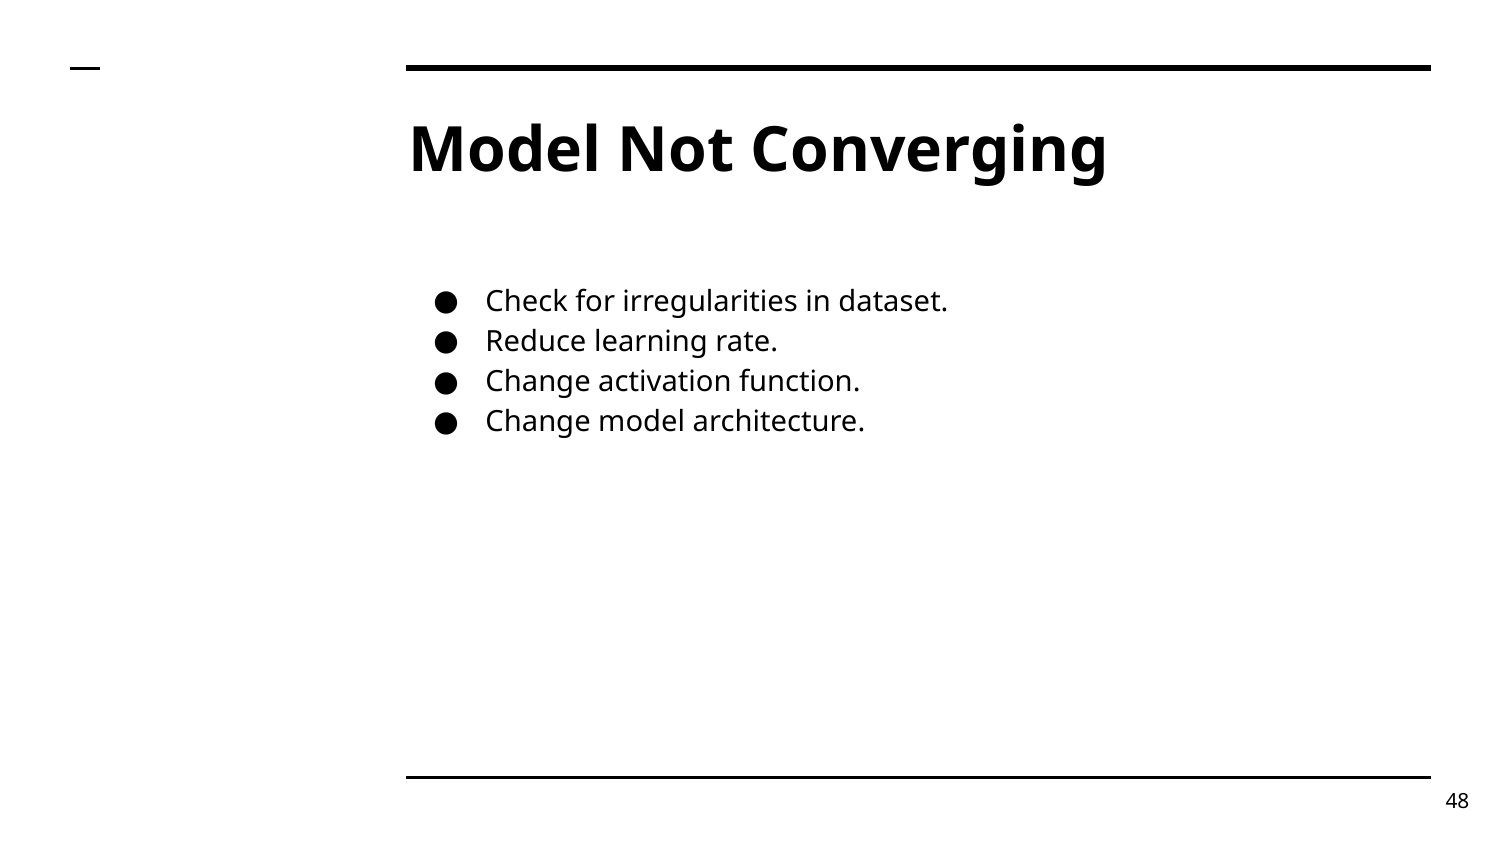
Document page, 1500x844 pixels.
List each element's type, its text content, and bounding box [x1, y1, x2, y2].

list Check for irregularities in dataset. Reduce learning rate. Change activation function. Change model architecture. [395, 261, 1433, 755]
slide_number ‹#› [1394, 769, 1484, 834]
title Model Not Converging [393, 94, 1431, 199]
